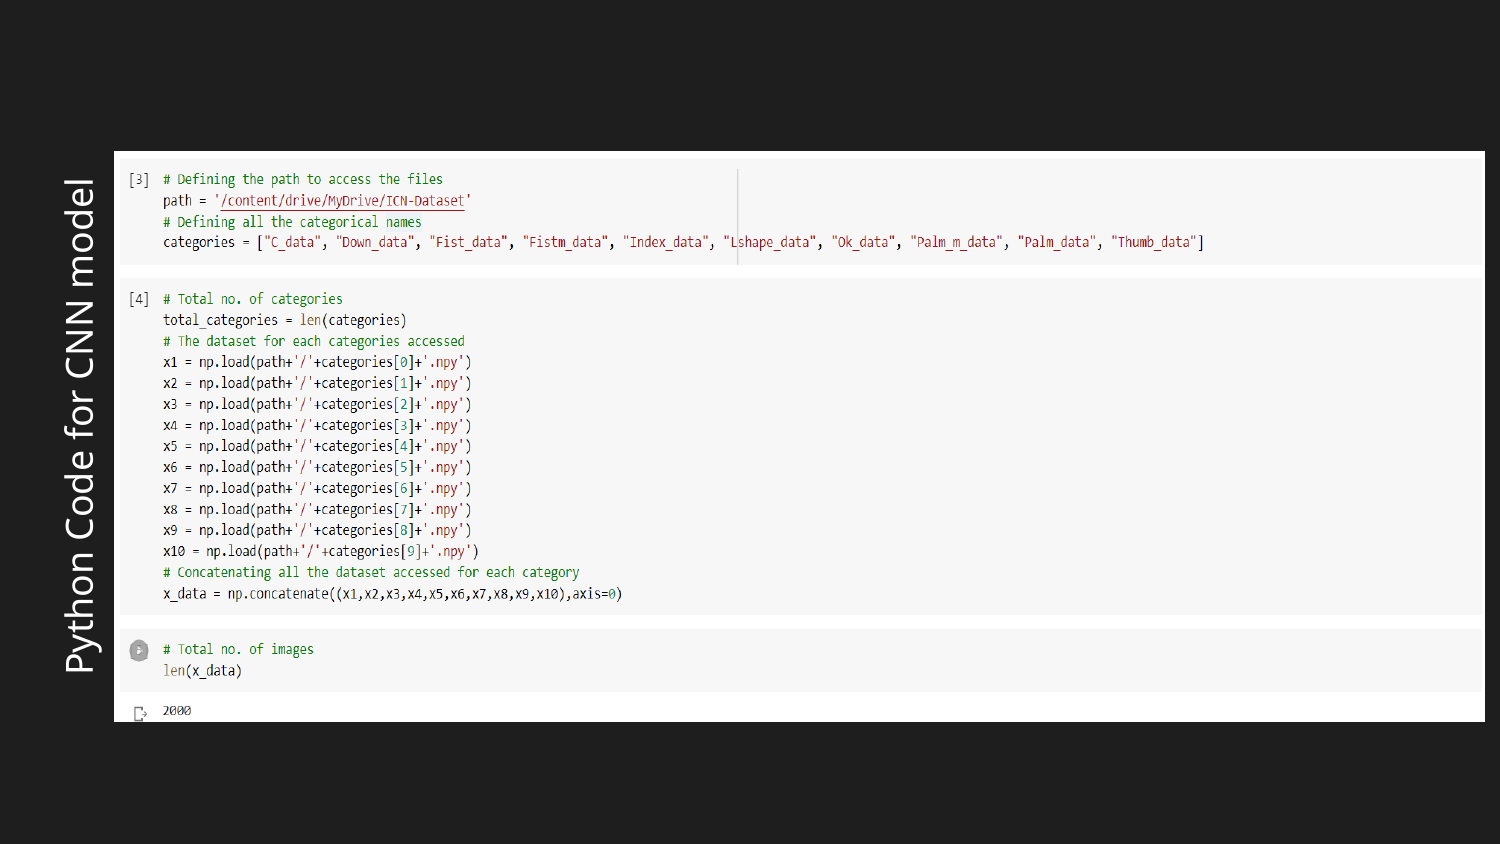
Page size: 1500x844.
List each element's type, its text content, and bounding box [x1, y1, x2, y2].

picture [114, 150, 1485, 722]
title Python Code for CNN model [25, 121, 131, 722]
